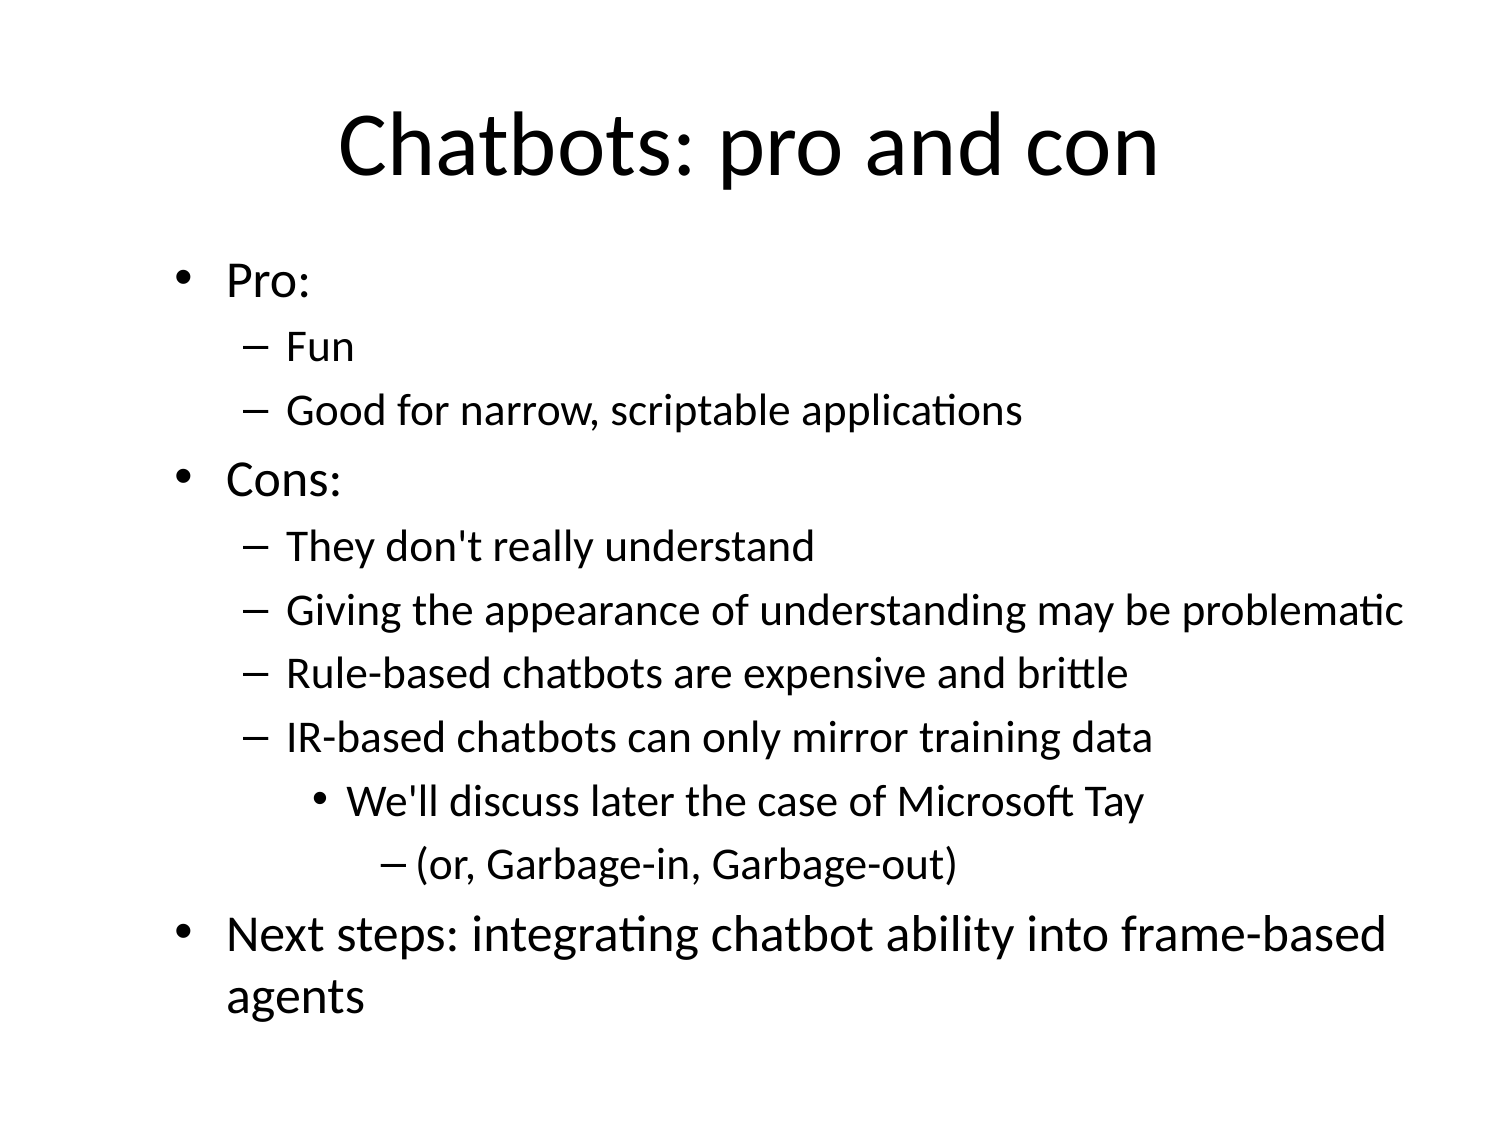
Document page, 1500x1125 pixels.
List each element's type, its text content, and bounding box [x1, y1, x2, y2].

list Pro: Fun Good for narrow, scriptable applications Cons: They don't really understand Giving the appearance of understanding may be problematic Rule-based chatbots are expensive and brittle IR-based chatbots can only mirror training data We'll discuss later the case of Microsoft Tay (or, Garbage-in, Garbage-out) Next steps: integrating chatbot ability into frame-based agents [159, 237, 1482, 1038]
title Chatbots: pro and con [75, 45, 1425, 233]
